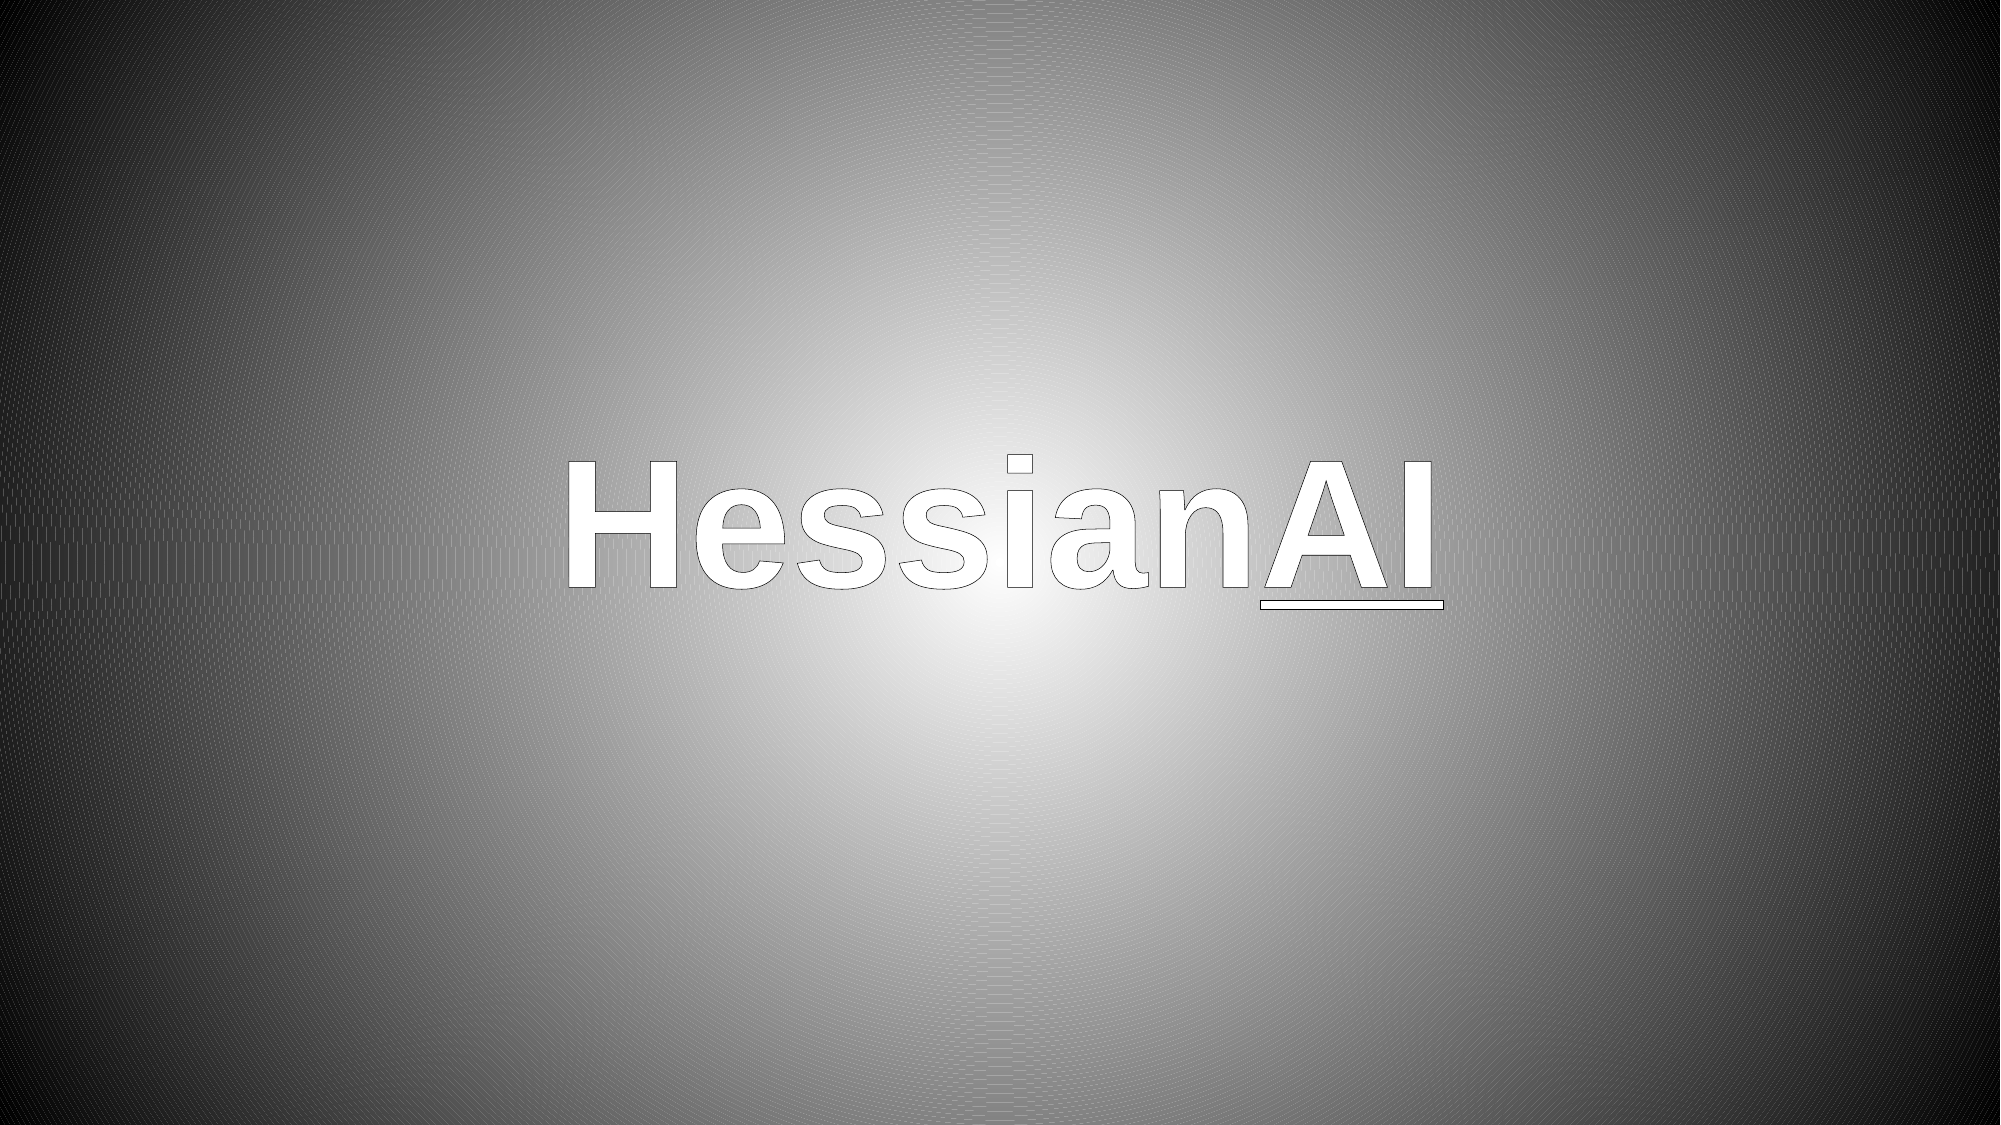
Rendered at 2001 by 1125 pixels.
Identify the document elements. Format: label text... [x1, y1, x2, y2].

text_box [0, 0, 2000, 1125]
title HessianAI [249, 240, 1750, 632]
